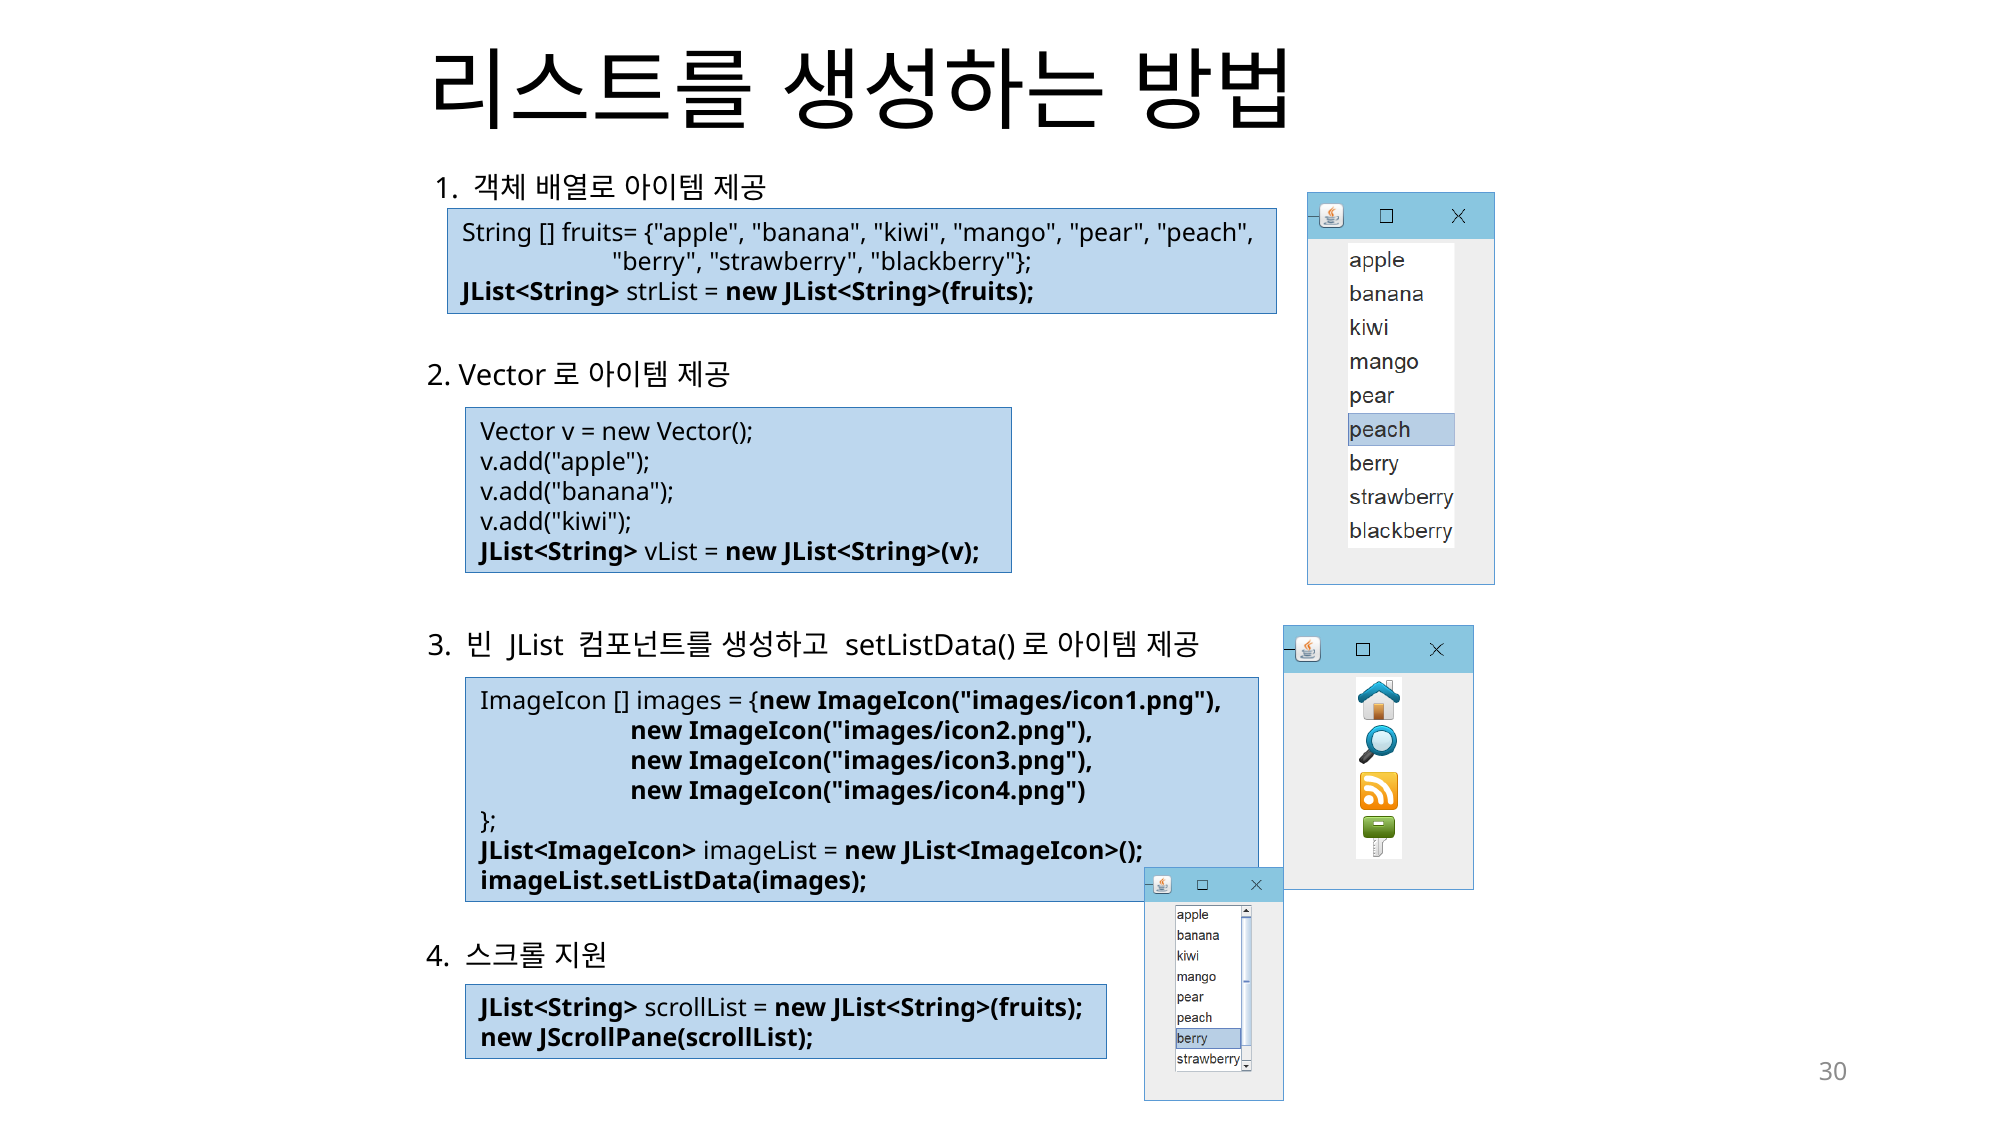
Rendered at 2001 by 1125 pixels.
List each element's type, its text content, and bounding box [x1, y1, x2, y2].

text_box String [] fruits= {"apple", "banana", "kiwi", "mango", "pear", "peach", "berry", "strawberry", "blackberry"}; JList<String> strList = new JList<String>(fruits); [447, 208, 1277, 314]
picture [1307, 192, 1495, 585]
text_box 1. 객체 배열로 아이템 제공 [419, 161, 784, 212]
text_box Vector v = new Vector(); v.add("apple"); v.add("banana"); v.add("kiwi"); JList<String> vList = new JList<String>(v); [465, 407, 1012, 573]
picture [1144, 625, 1473, 1101]
text_box 4. 스크롤 지원 [411, 929, 624, 980]
text_box 3. 빈 JList 컴포넌트를 생성하고 setListData()로 아이템 제공 [412, 618, 1216, 669]
text_box 2. Vector로 아이템 제공 [412, 349, 748, 399]
slide_number 30 [1412, 1042, 1863, 1103]
text_box ImageIcon [] images = {new ImageIcon("images/icon1.png"), new ImageIcon("images/icon2.png"), new ImageIcon("images/icon3.png"), new ImageIcon("images/icon4.png") }; JList<ImageIcon> imageList = new JList<ImageIcon>(); imageList.setListData(images); [465, 677, 1259, 902]
text_box JList<String> scrollList = new JList<String>(fruits); new JScrollPane(scrollList); [465, 984, 1107, 1059]
title 리스트를 생성하는 방법 [412, 37, 1750, 149]
